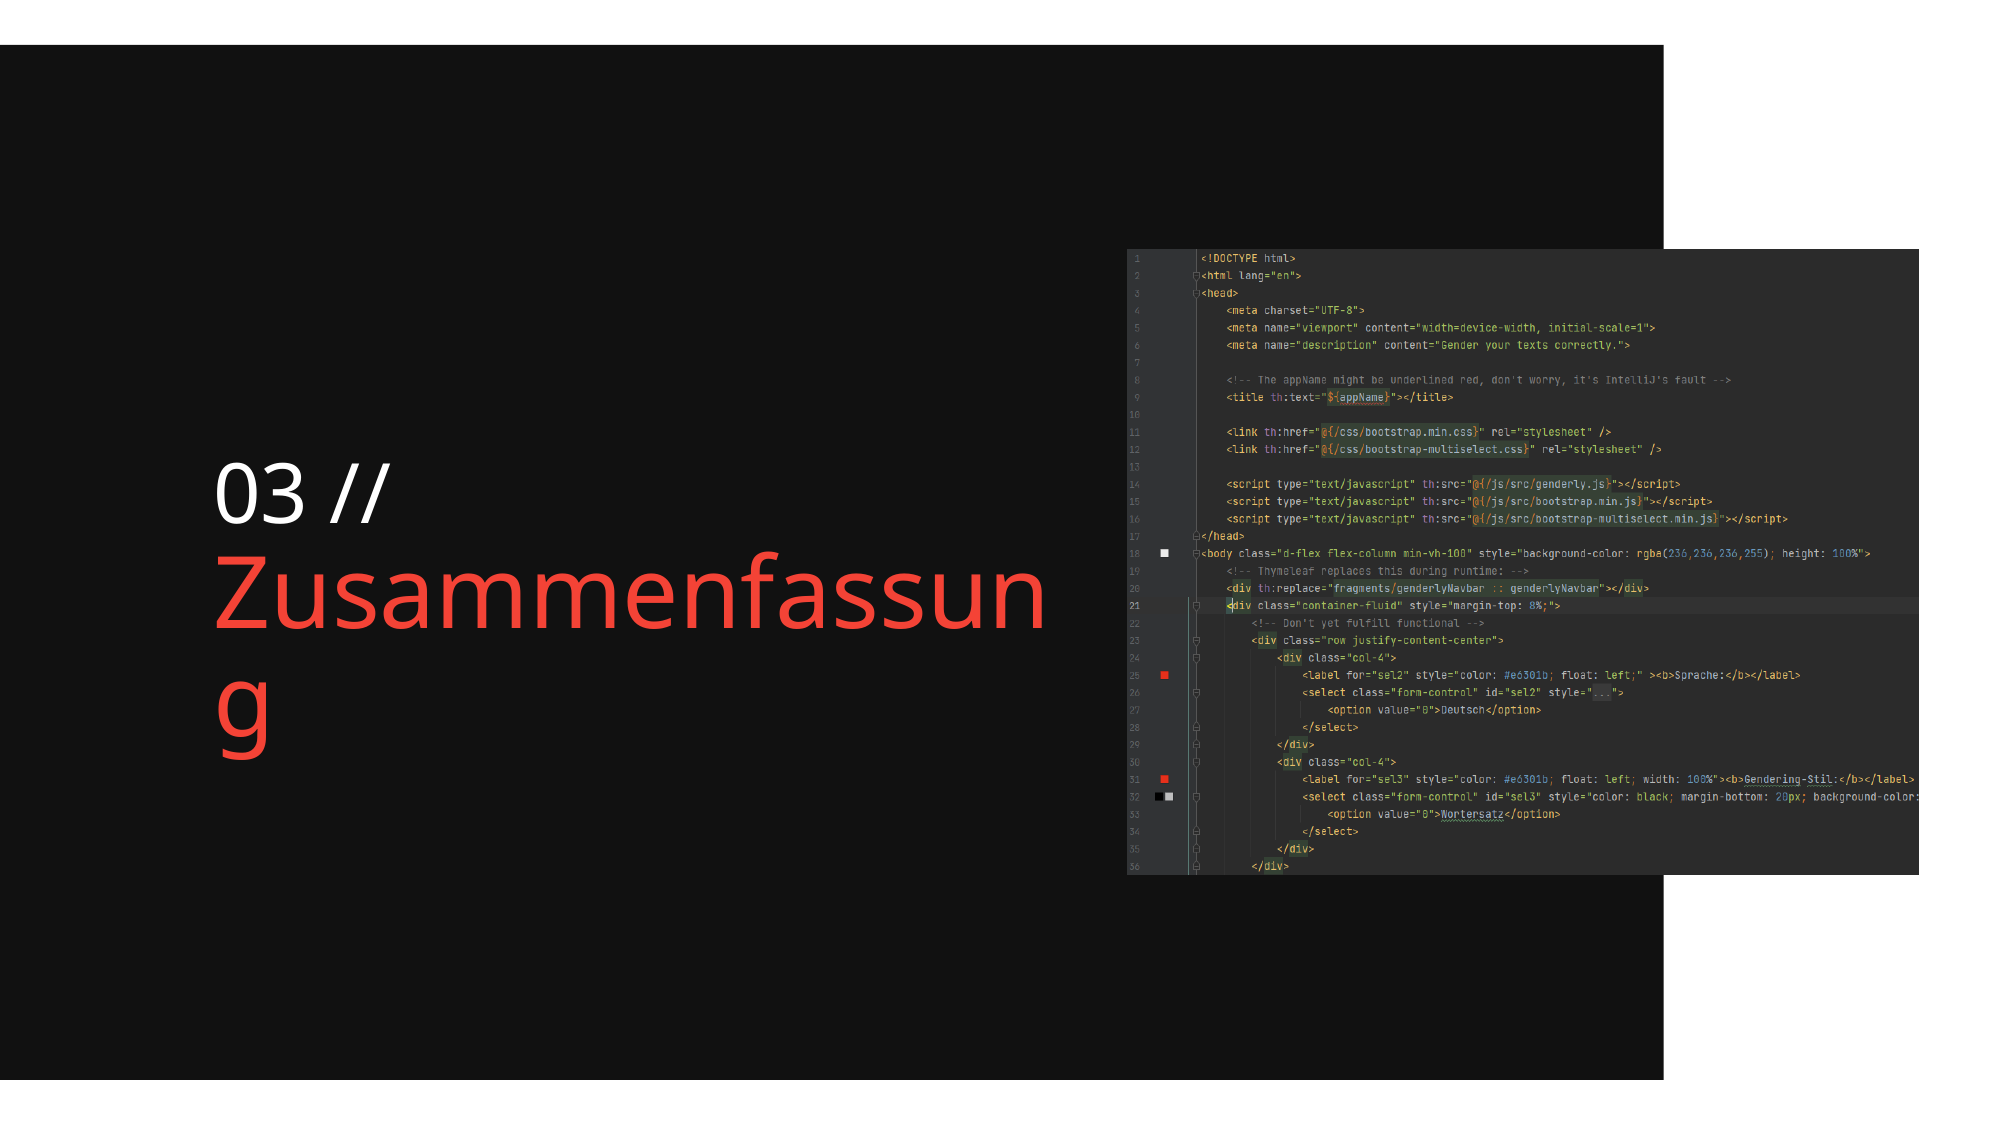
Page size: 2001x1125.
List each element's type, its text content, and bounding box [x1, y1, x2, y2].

picture [1127, 249, 1919, 876]
text_box [0, 44, 1665, 1081]
text_box 03 // [213, 451, 843, 542]
text_box Zusammenfassung [213, 541, 1072, 758]
